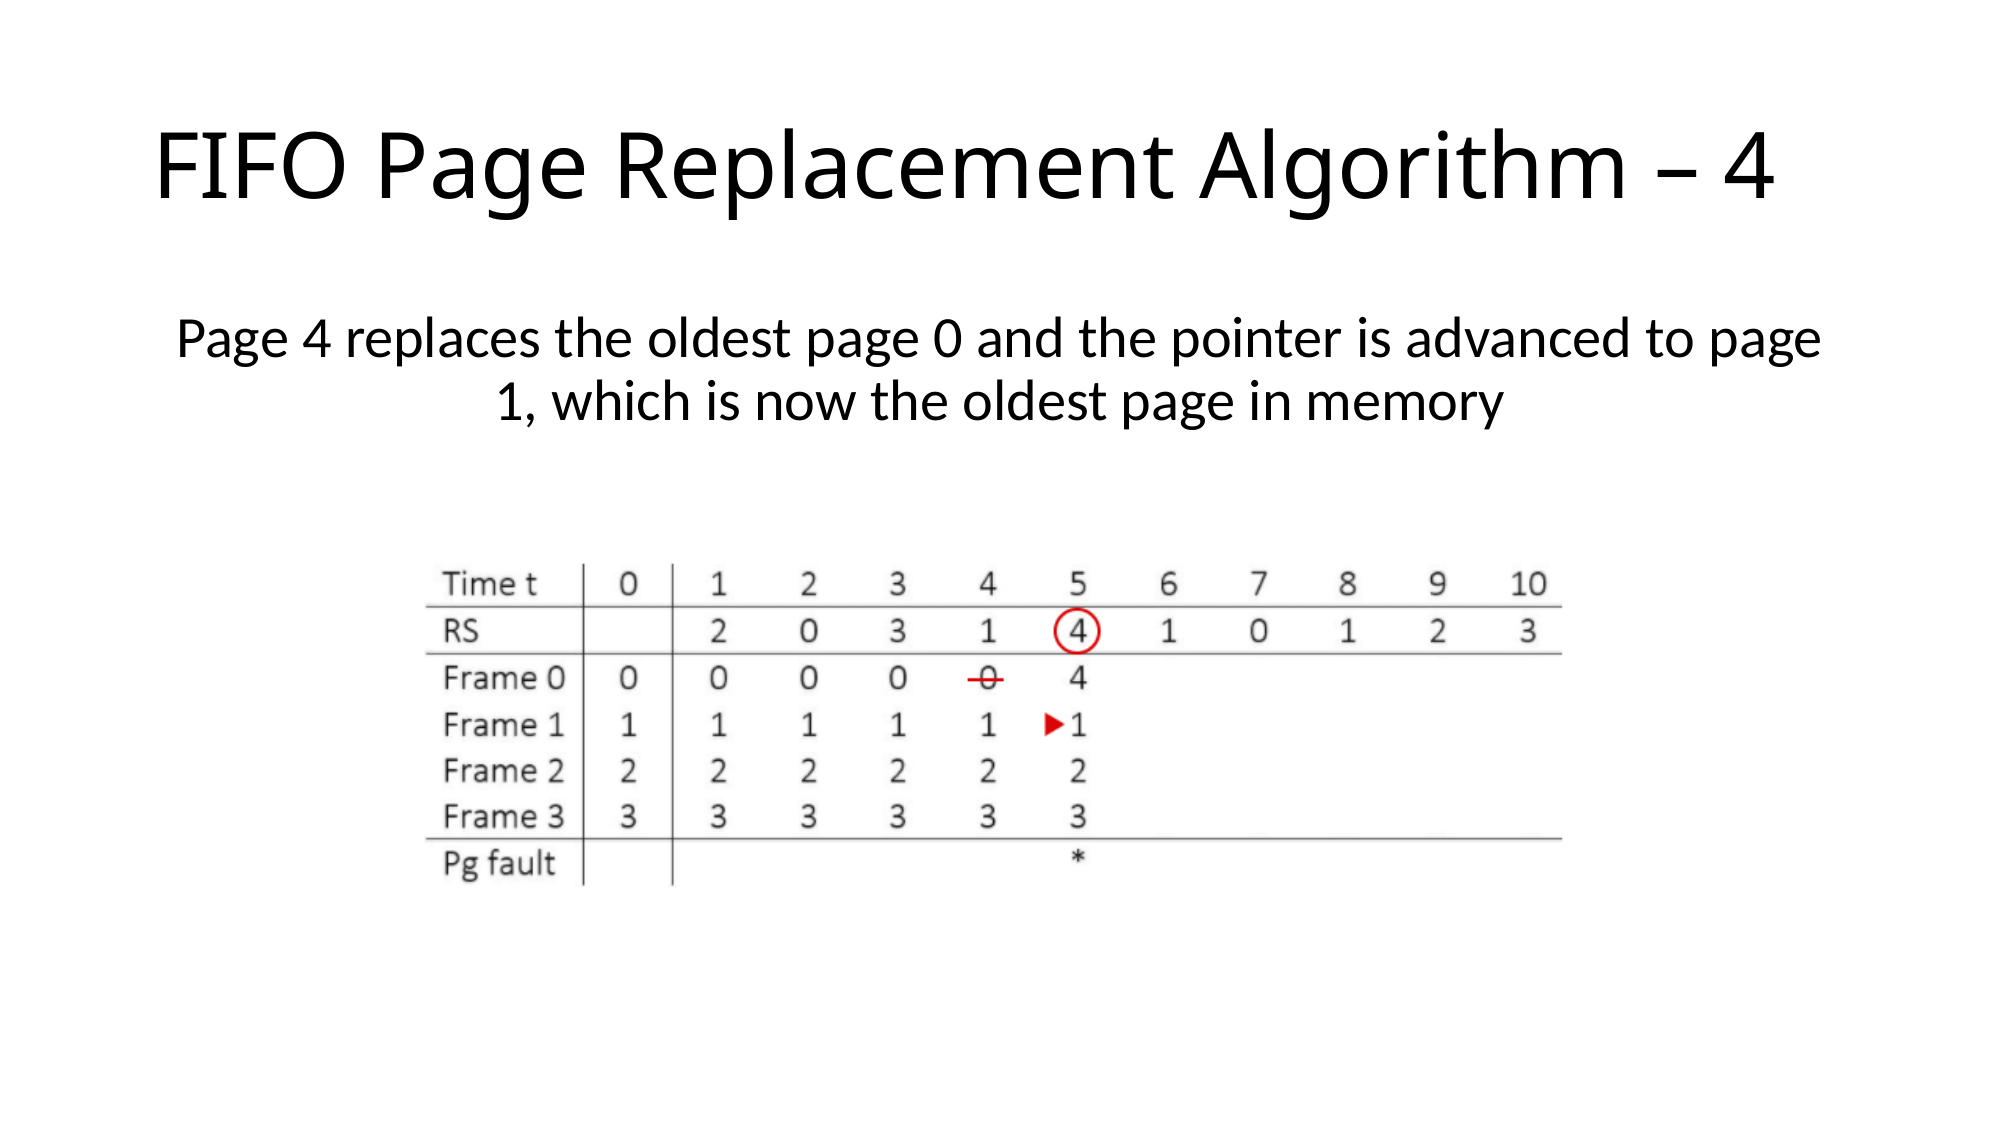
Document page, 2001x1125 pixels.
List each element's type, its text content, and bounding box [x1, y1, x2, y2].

list Page 4 replaces the oldest page 0 and the pointer is advanced to page 1, which is now the oldest page in memory [137, 299, 1863, 492]
picture [386, 550, 1614, 940]
title FIFO Page Replacement Algorithm – 4 [137, 59, 1863, 278]
